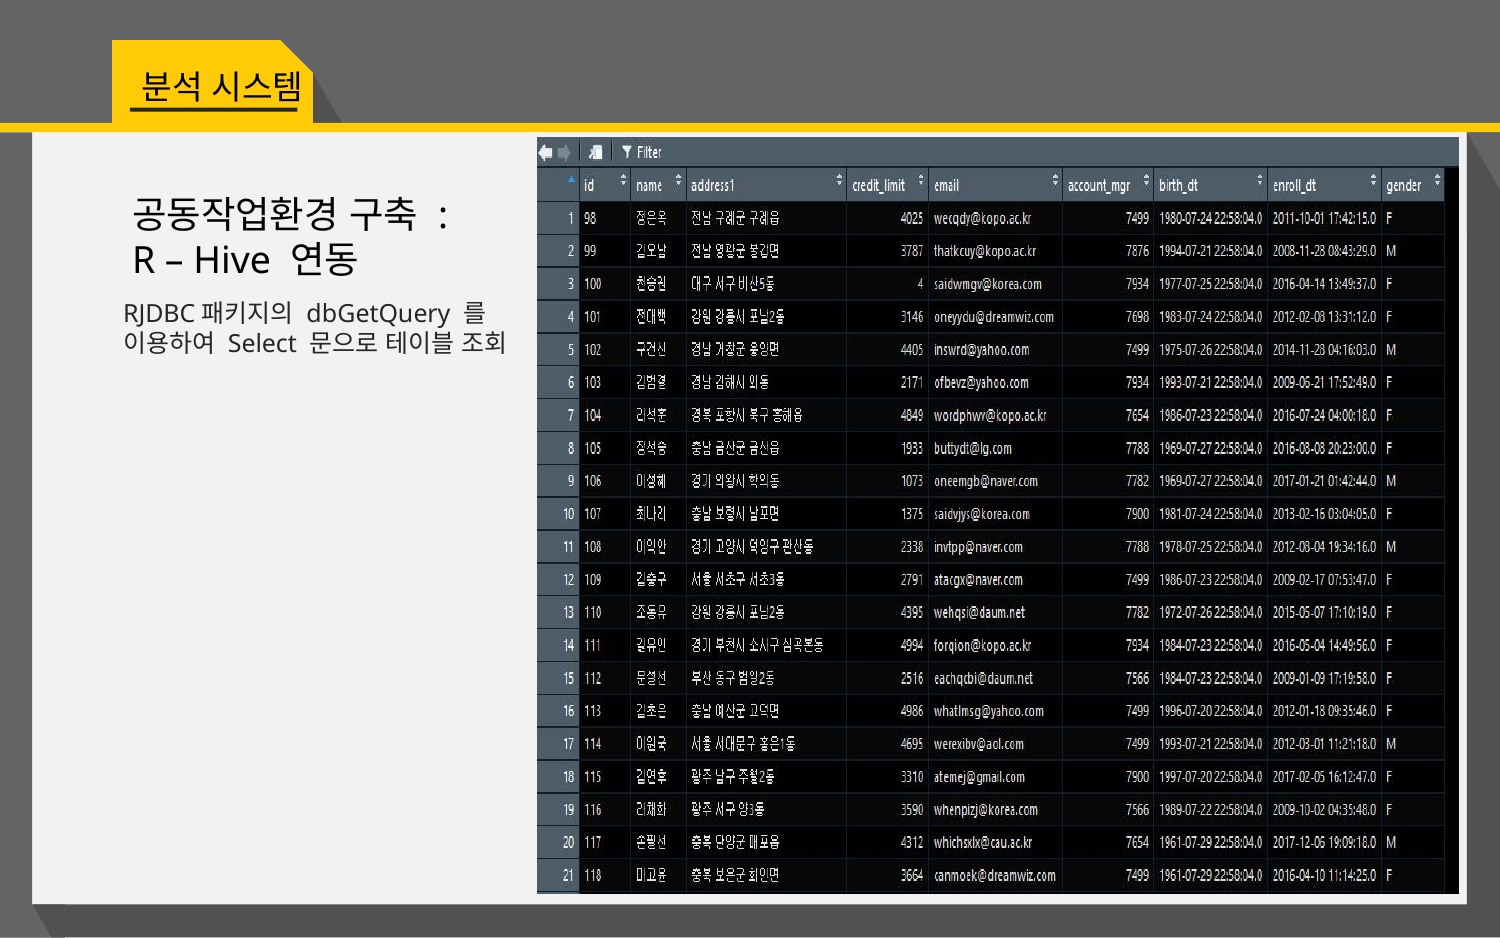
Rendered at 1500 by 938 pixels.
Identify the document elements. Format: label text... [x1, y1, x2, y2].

picture [537, 137, 1459, 895]
text_box 공동작업환경 구축 : R – Hive 연동 [117, 183, 532, 289]
text_box RJDBC패키지의 dbGetQuery 를 이용하여 Select 문으로 테이블 조회 [108, 289, 532, 365]
text_box 분석 시스템 [126, 59, 319, 115]
